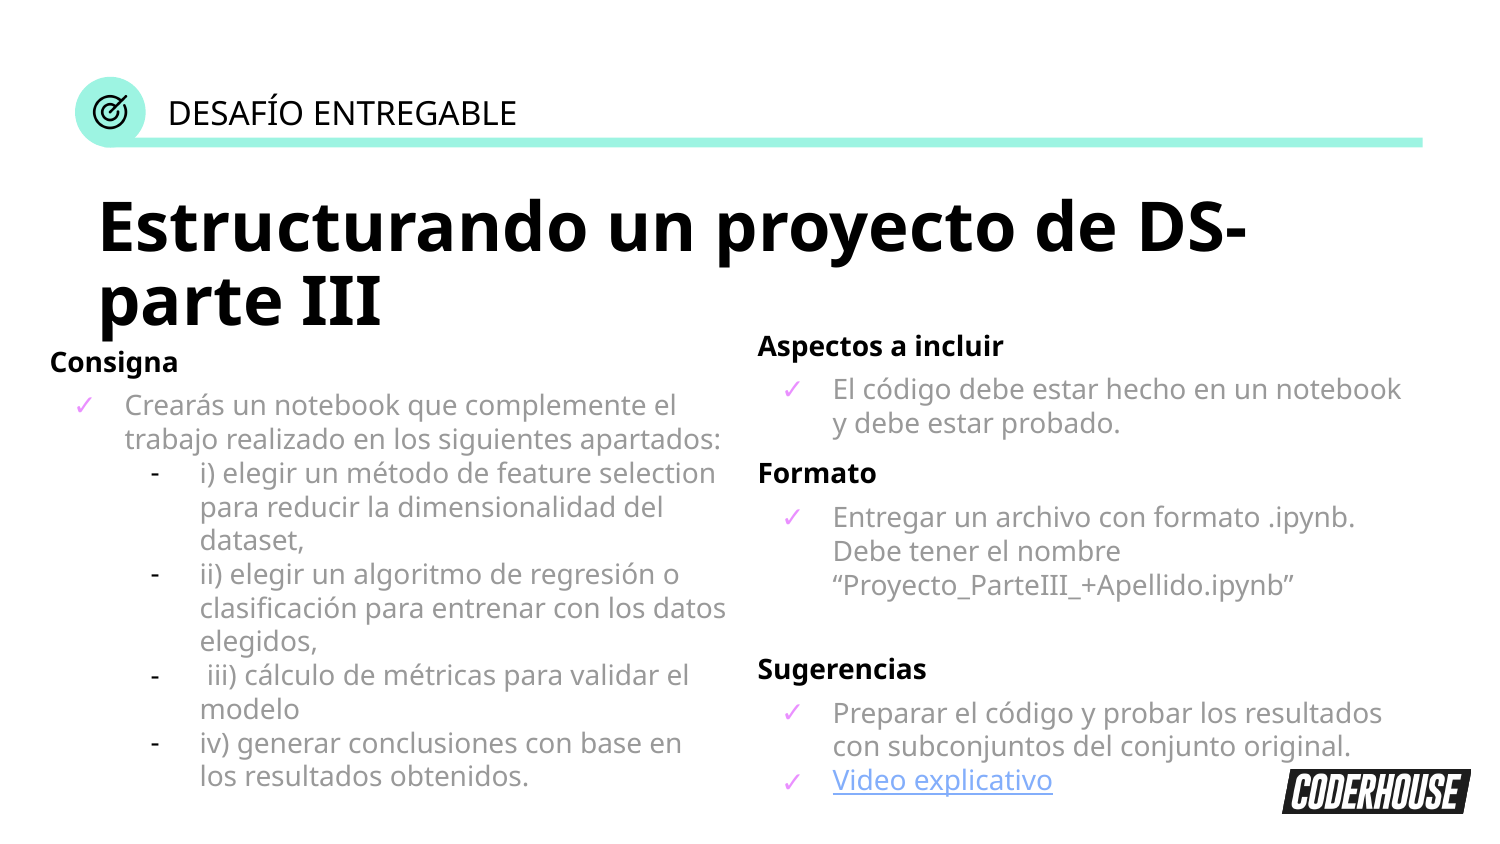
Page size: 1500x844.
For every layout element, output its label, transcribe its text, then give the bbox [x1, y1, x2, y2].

picture [1281, 769, 1471, 814]
text_box Estructurando un proyecto de DS-parte III [82, 177, 1282, 356]
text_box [74, 76, 146, 148]
text_box Aspectos a incluir El código debe estar hecho en un notebook y debe estar probado. Formato Entregar un archivo con formato .ipynb. Debe tener el nombre “Proyecto_ParteIII_+Apellido.ipynb” Sugerencias Preparar el código y probar los resultados con subconjuntos del conjunto original. Video explicativo [742, 312, 1423, 816]
text_box Consigna Crearás un notebook que complemente el trabajo realizado en los siguientes apartados: i) elegir un método de feature selection para reducir la dimensionalidad del dataset, ii) elegir un algoritmo de regresión o clasificación para entrenar con los datos elegidos, iii) cálculo de métricas para validar el modelo iv) generar conclusiones con base en los resultados obtenidos. [34, 328, 743, 844]
text_box DESAFÍO ENTREGABLE [152, 76, 557, 137]
text_box [150, 137, 1423, 148]
